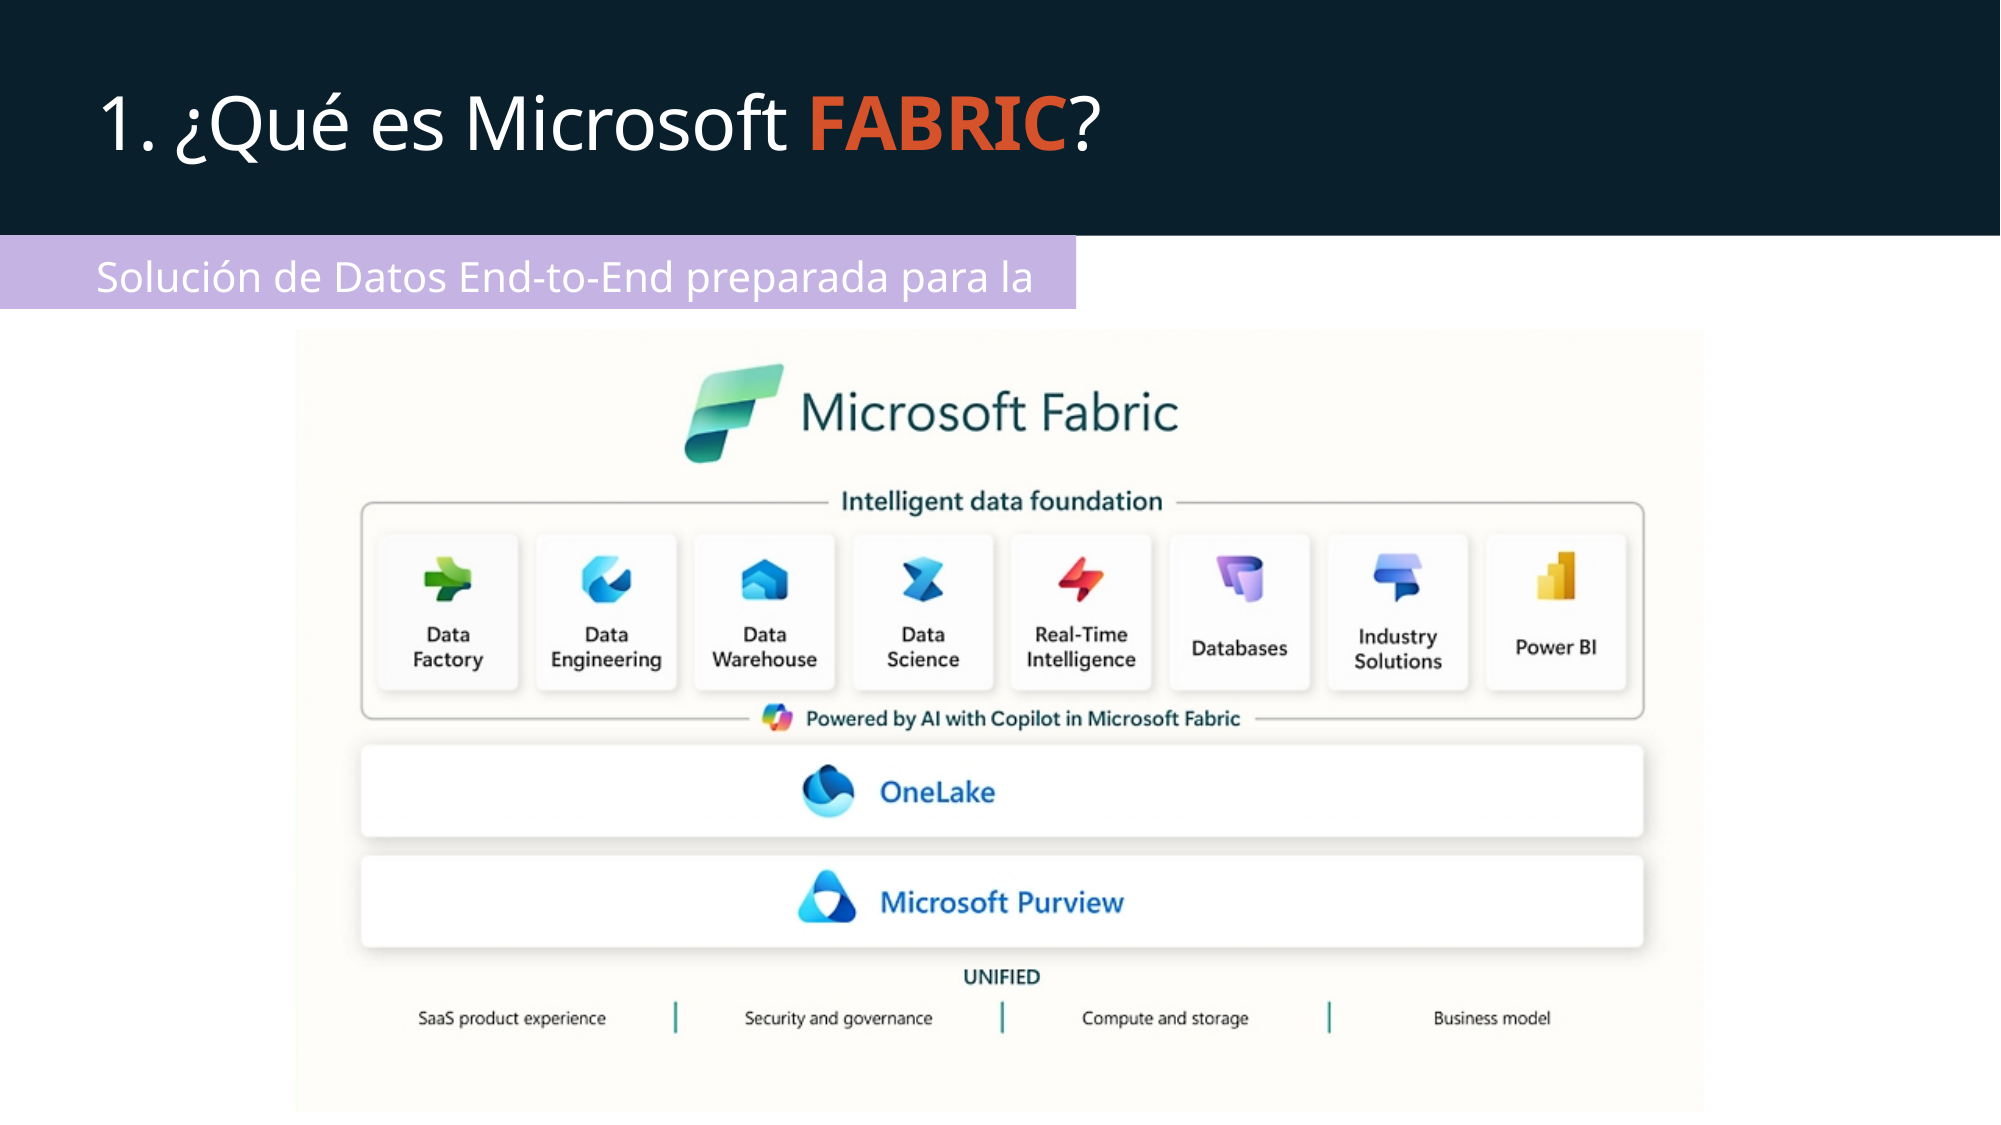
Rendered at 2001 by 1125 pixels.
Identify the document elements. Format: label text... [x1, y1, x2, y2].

list Solución de Datos End-to-End preparada para la IA [0, 235, 1077, 309]
picture [295, 329, 1705, 1112]
title 1. ¿Qué es Microsoft FABRIC? [96, 75, 1904, 166]
